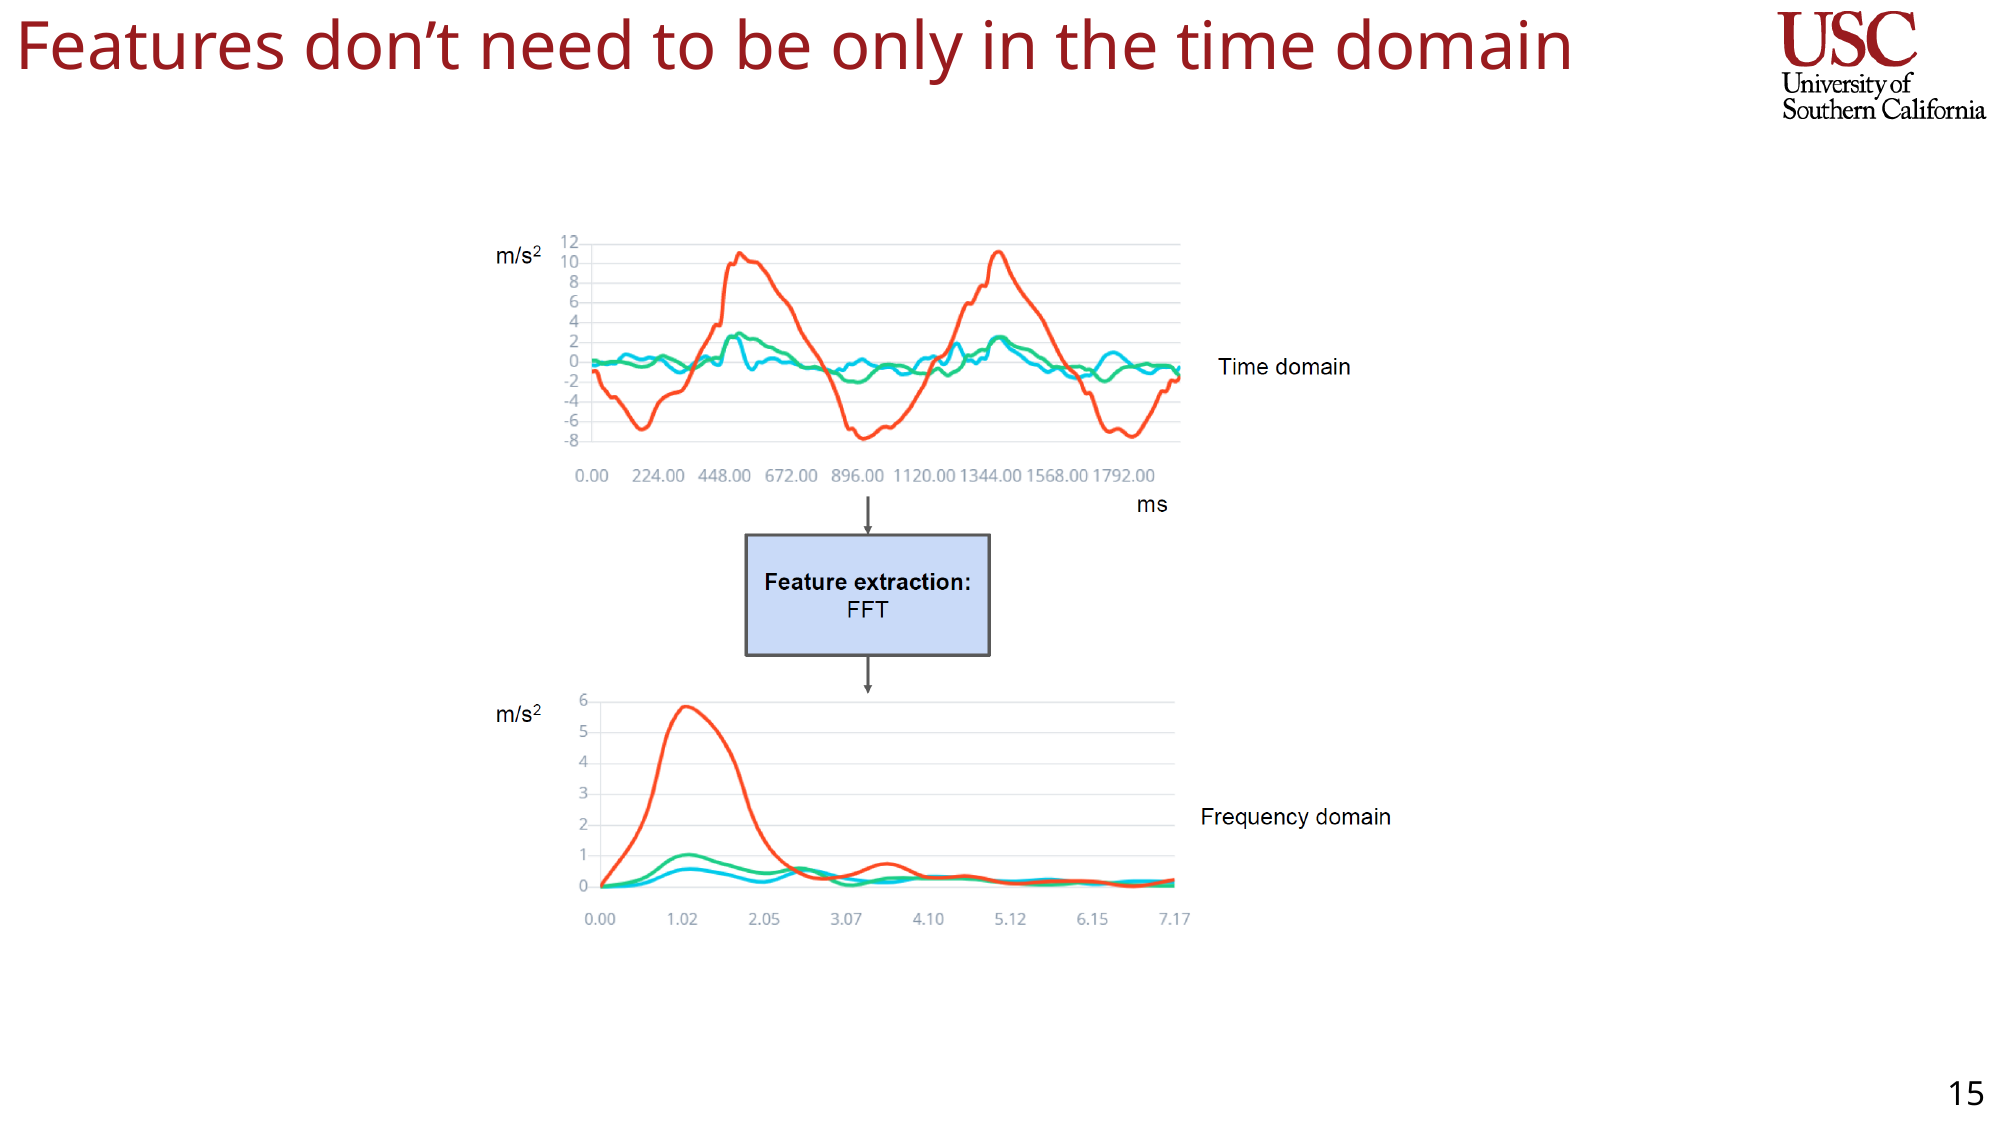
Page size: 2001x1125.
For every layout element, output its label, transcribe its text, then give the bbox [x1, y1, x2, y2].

slide_number 15 [1915, 1065, 2000, 1125]
picture [1769, 0, 1992, 130]
title Features don’t need to be only in the time domain [0, 0, 1725, 96]
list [467, 221, 1403, 935]
